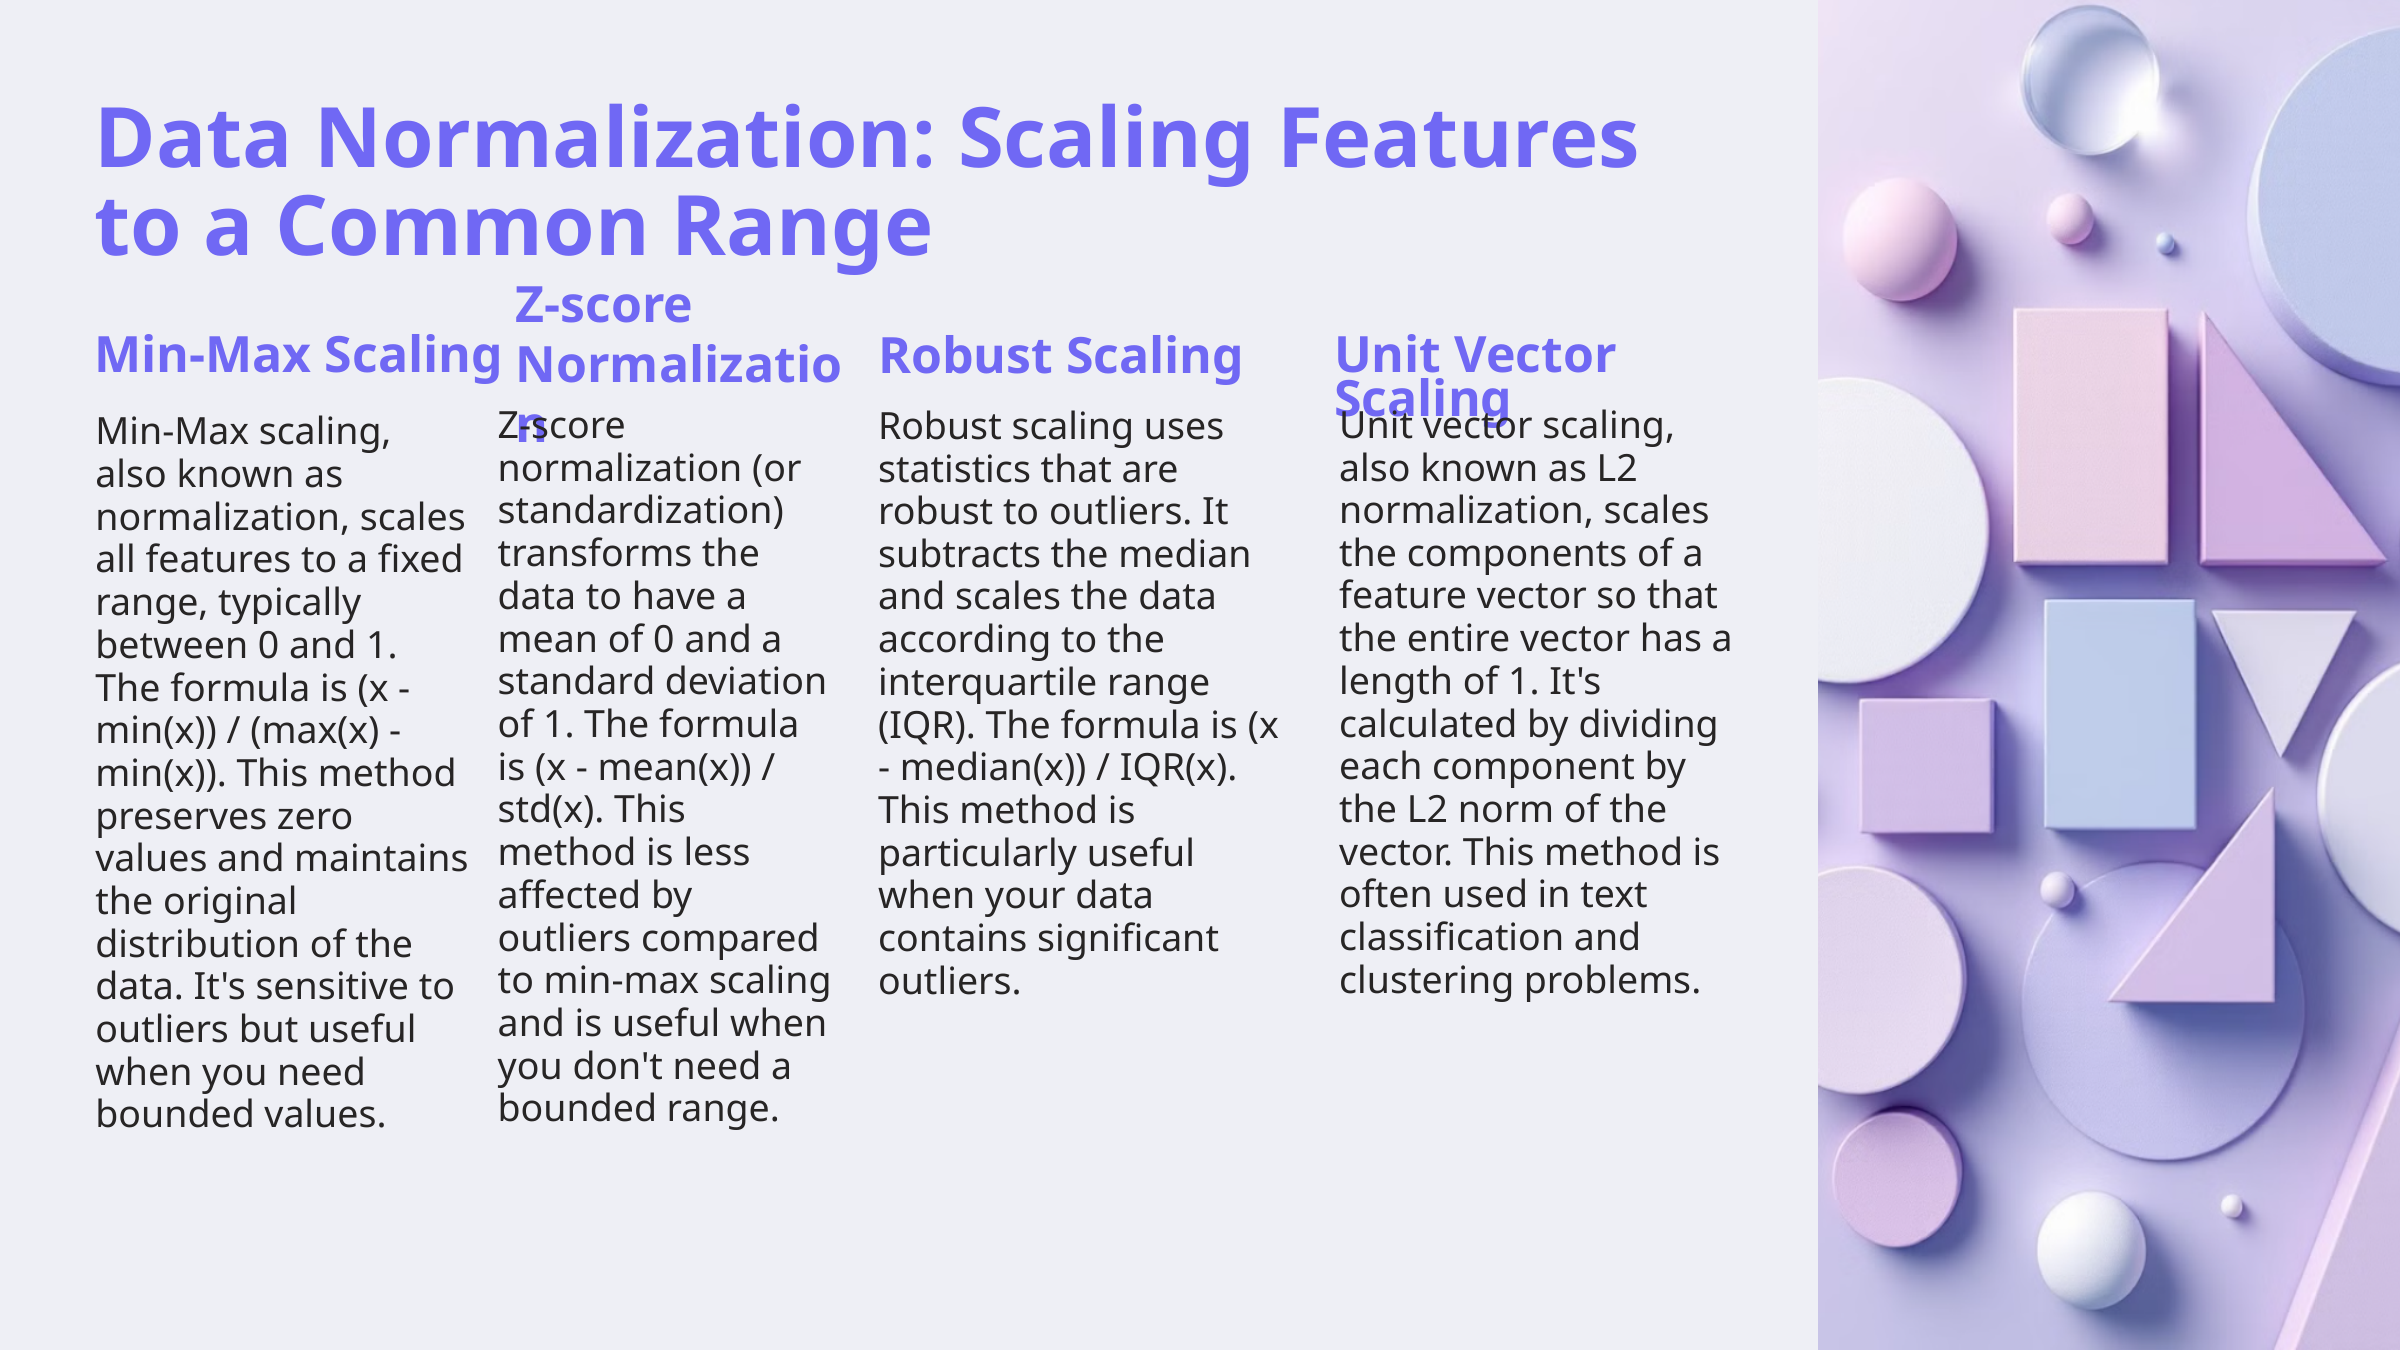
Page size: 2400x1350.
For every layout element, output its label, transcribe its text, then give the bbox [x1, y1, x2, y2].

text_box Min-Max Scaling [94, 338, 373, 384]
picture [1817, 0, 2400, 1350]
text_box Unit Vector Scaling [1334, 338, 1762, 428]
text_box Robust Scaling [878, 339, 1285, 384]
text_box Z-score normalization (or standardization) transforms the data to have a mean of 0 and a standard deviation of 1. The formula is (x - mean(x)) / std(x). This method is less affected by outliers compared to min-max scaling and is useful when you don't need a bounded range. [497, 403, 833, 1095]
text_box Z-score Normalization [515, 272, 851, 362]
text_box Unit vector scaling, also known as L2 normalization, scales the components of a feature vector so that the entire vector has a length of 1. It's calculated by dividing each component by the L2 norm of the vector. This method is often used in text classification and clustering problems. [1339, 403, 1746, 1094]
text_box Robust scaling uses statistics that are robust to outliers. It subtracts the median and scales the data according to the interquartile range (IQR). The formula is (x - median(x)) / IQR(x). This method is particularly useful when your data contains significant outliers. [878, 404, 1285, 1052]
text_box Data Normalization: Scaling Features to a Common Range [94, 95, 1738, 273]
text_box Min-Max scaling, also known as normalization, scales all features to a fixed range, typically between 0 and 1. The formula is (x - min(x)) / (max(x) - min(x)). This method preserves zero values and maintains the original distribution of the data. It's sensitive to outliers but useful when you need bounded values. [95, 409, 472, 1187]
